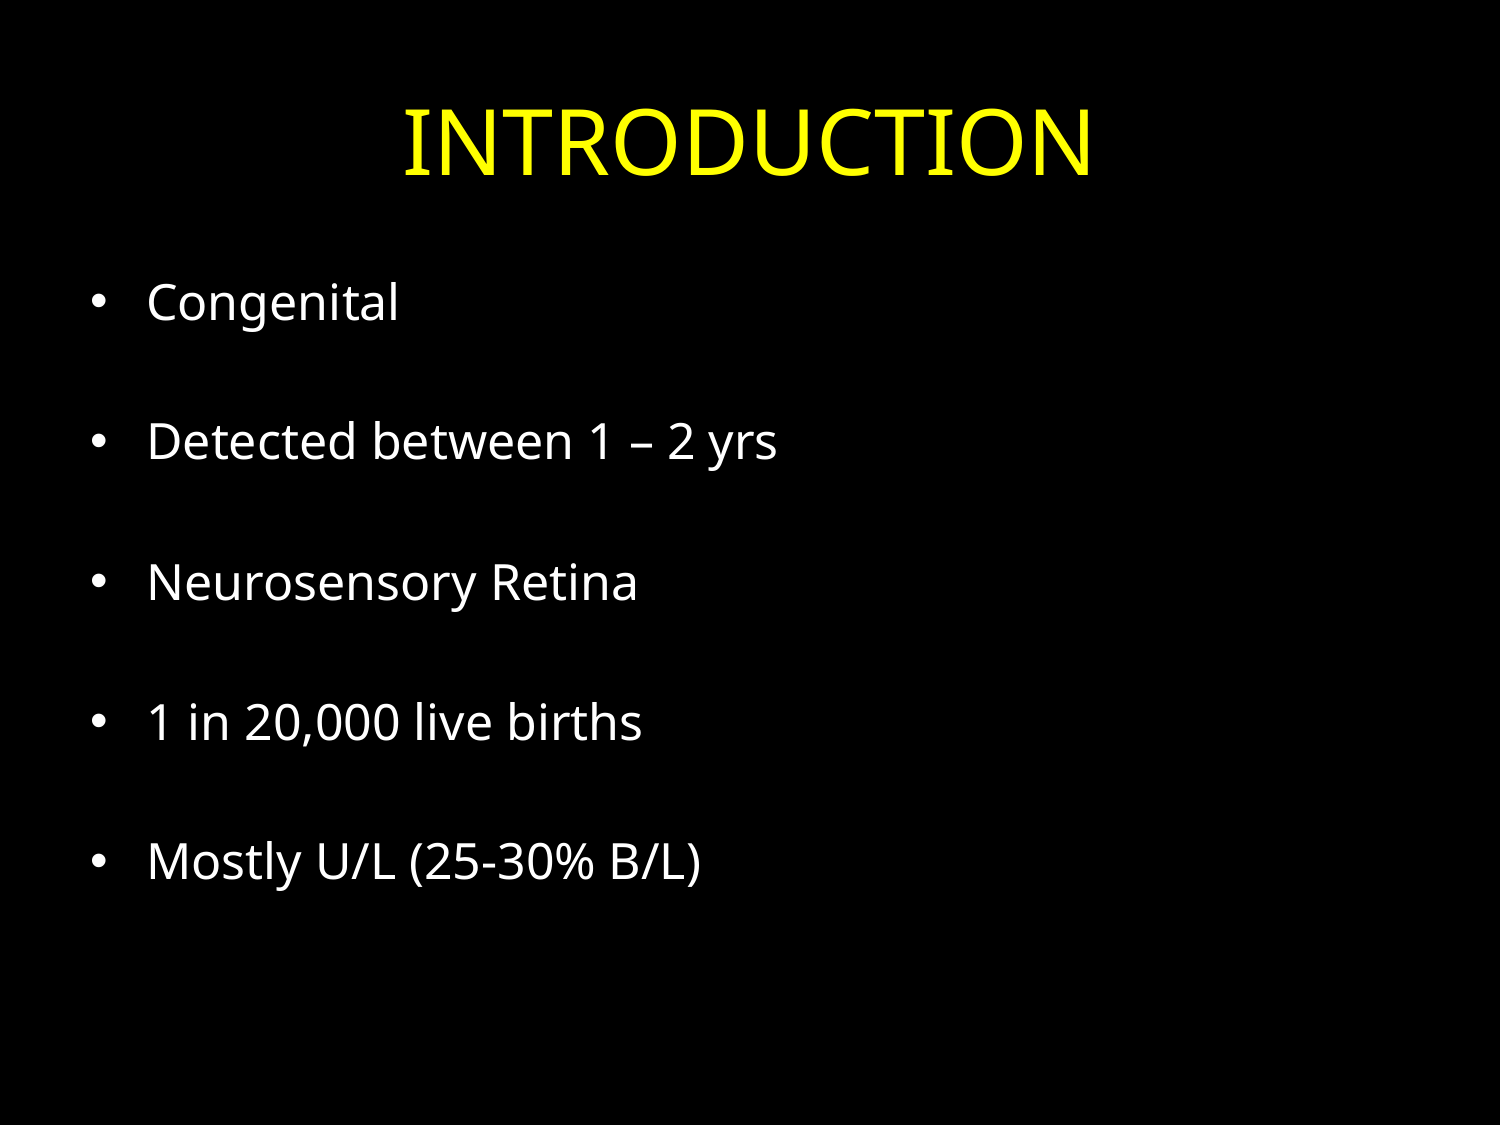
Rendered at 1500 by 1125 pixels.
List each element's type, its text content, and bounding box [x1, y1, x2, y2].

title INTRODUCTION [75, 45, 1425, 233]
list Congenital Detected between 1 – 2 yrs Neurosensory Retina 1 in 20,000 live births Mostly U/L (25-30% B/L) [75, 262, 1425, 1005]
